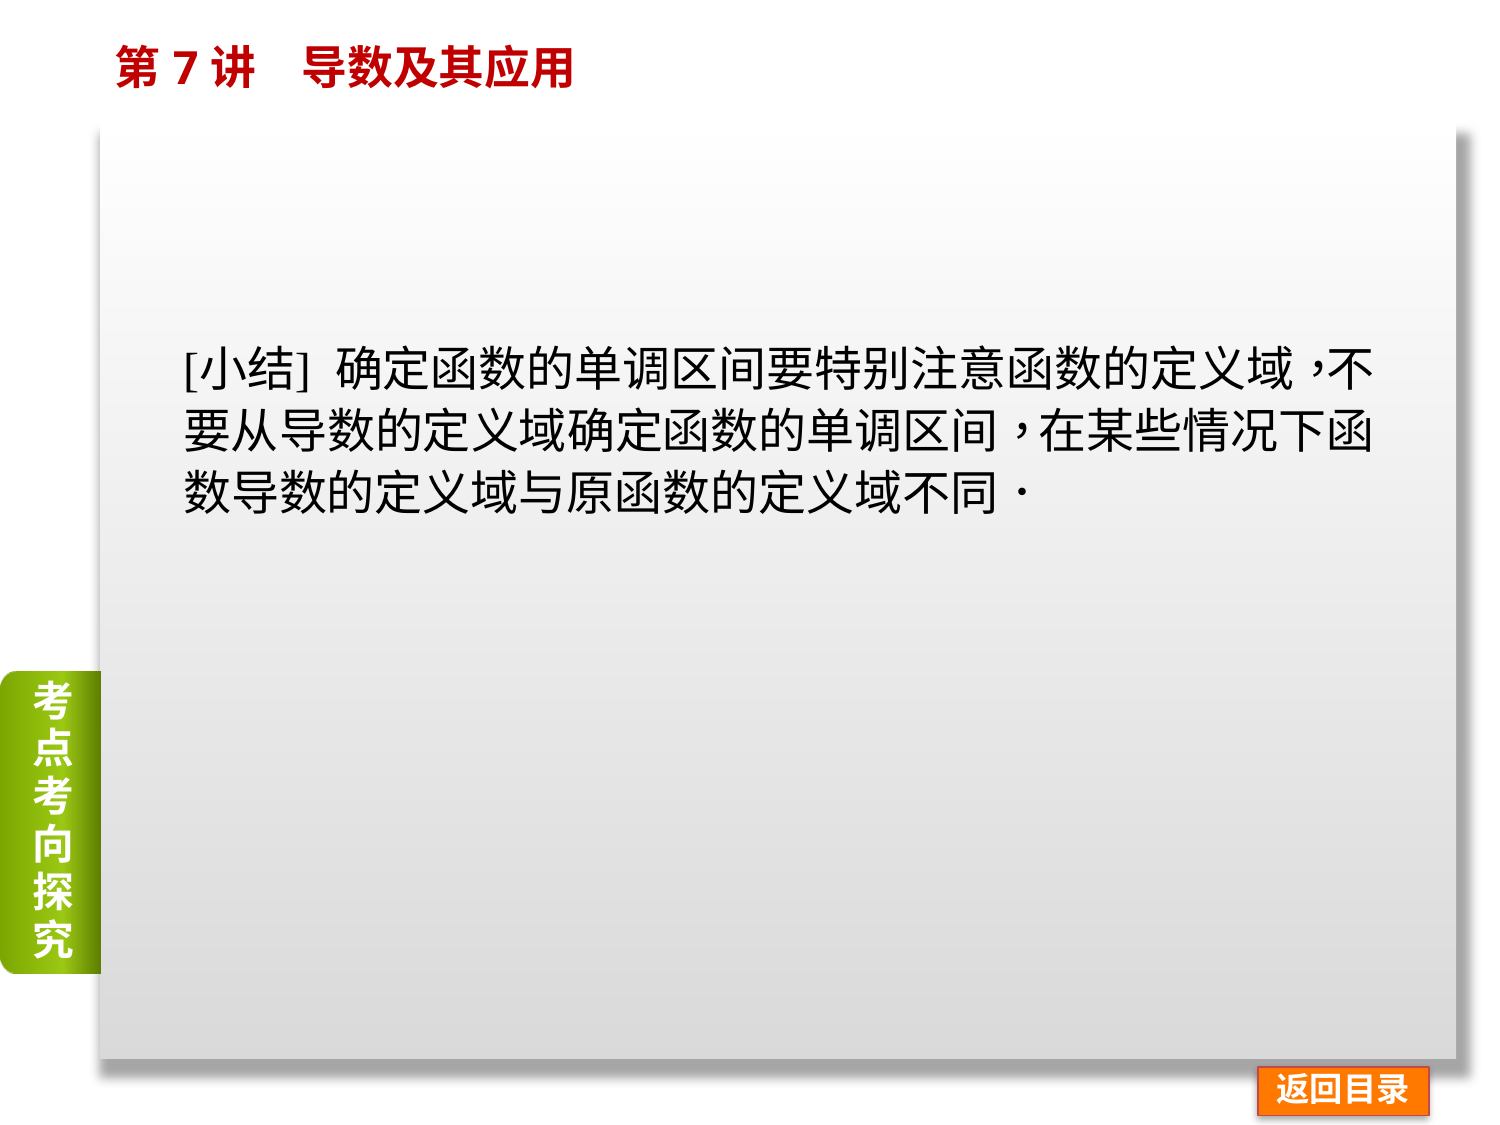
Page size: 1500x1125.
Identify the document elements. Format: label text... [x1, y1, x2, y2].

text_box 第7讲 导数及其应用 [100, 27, 1199, 106]
text_box 返回目录 [1379, 1066, 1430, 1116]
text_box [182, 337, 1375, 1125]
picture [0, 671, 101, 974]
